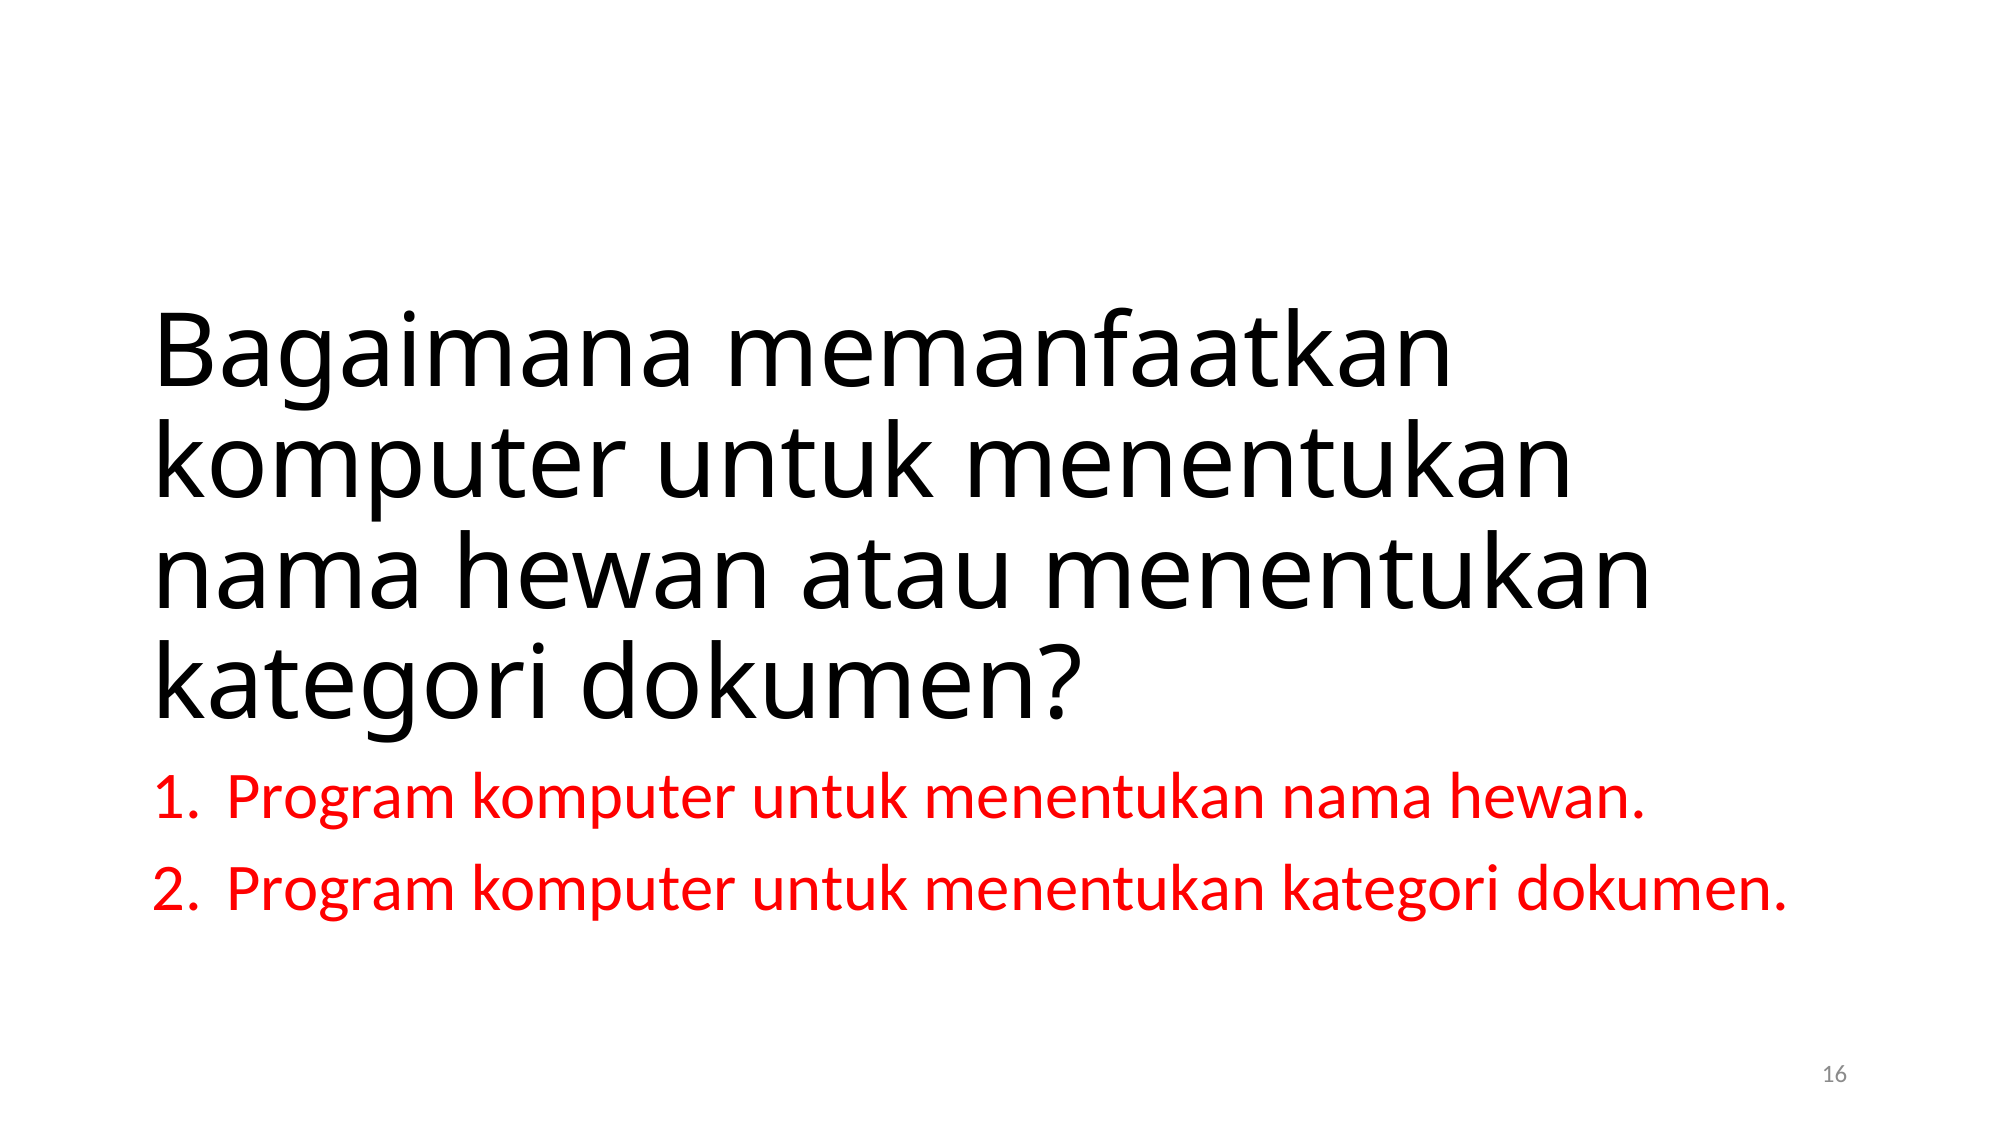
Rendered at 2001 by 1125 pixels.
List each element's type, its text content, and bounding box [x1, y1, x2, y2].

slide_number 16 [1412, 1042, 1863, 1103]
list Program komputer untuk menentukan nama hewan. Program komputer untuk menentukan kategori dokumen. [136, 752, 1862, 999]
title Bagaimana memanfaatkan komputer untuk menentukan nama hewan atau menentukan kategori dokumen? [136, 280, 1862, 749]
